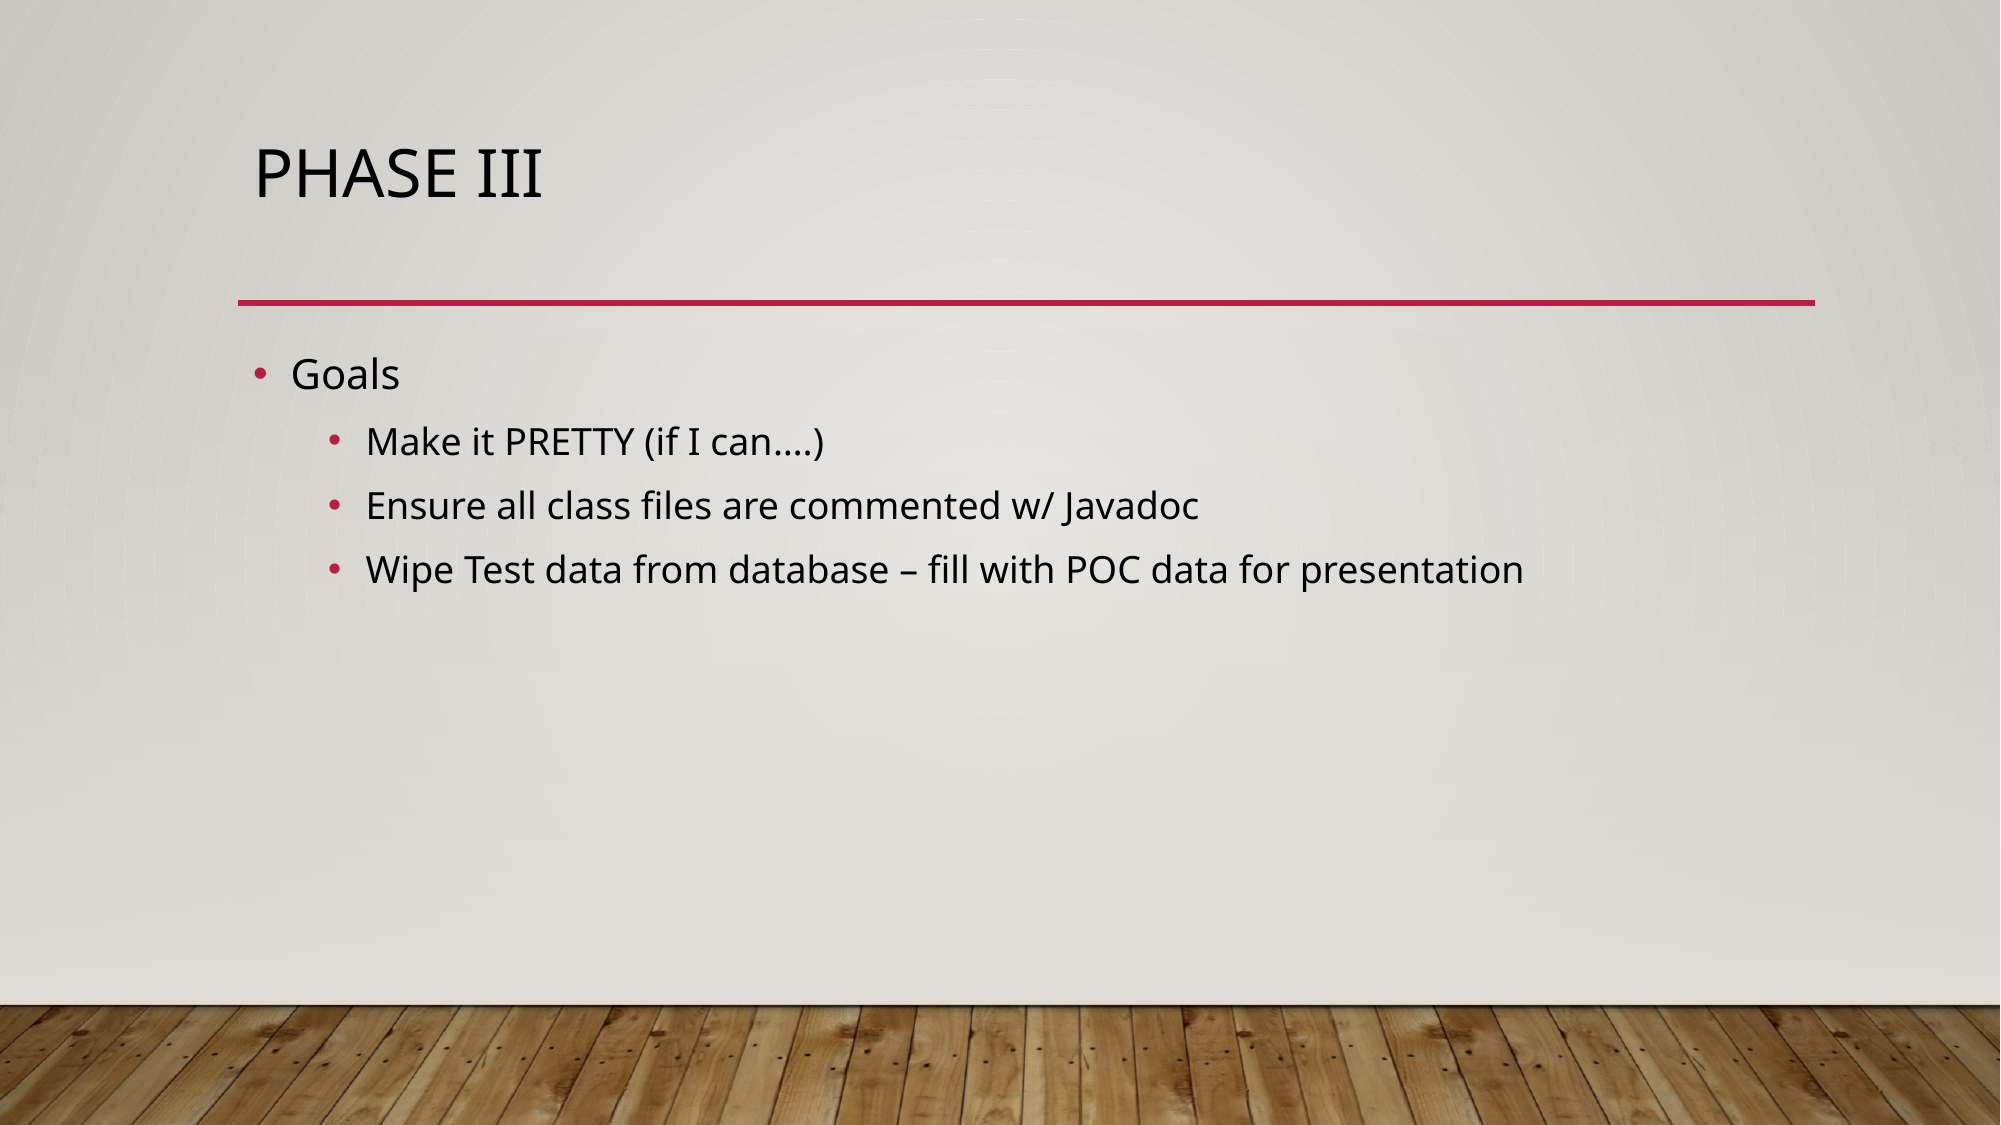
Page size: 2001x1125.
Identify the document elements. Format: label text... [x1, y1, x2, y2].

title Phase III [238, 131, 1814, 305]
picture [0, 1005, 2000, 1125]
list Goals Make it PRETTY (if I can….) Ensure all class files are commented w/ Javadoc Wipe Test data from database – fill with POC data for presentation [238, 330, 1814, 897]
